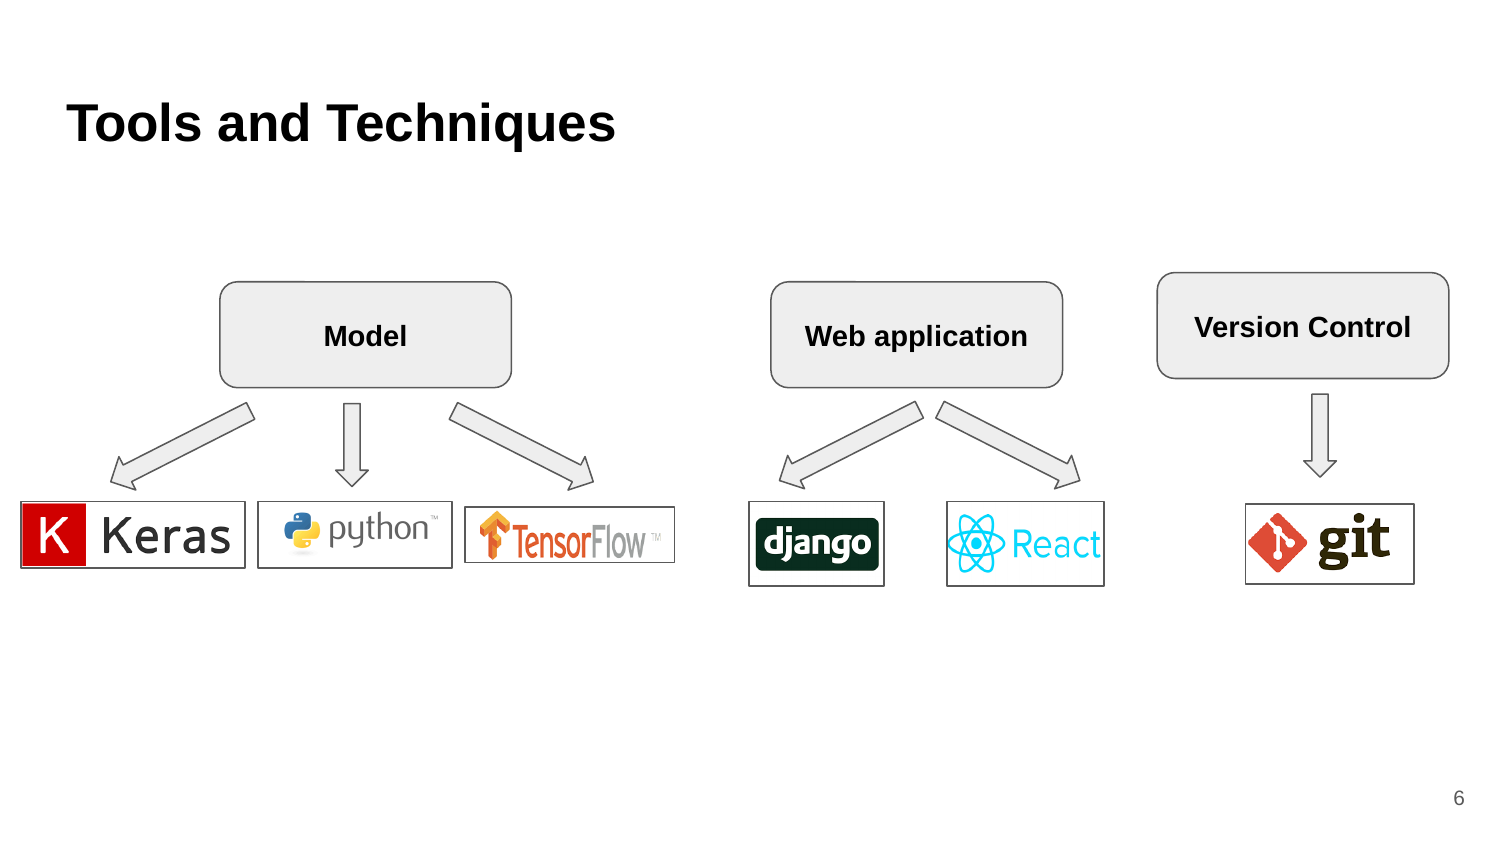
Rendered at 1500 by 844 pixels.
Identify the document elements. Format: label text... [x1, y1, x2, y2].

text_box Version Control [1157, 272, 1449, 379]
title Tools and Techniques [51, 72, 1449, 167]
text_box Web application [770, 281, 1063, 388]
picture [258, 502, 452, 568]
picture [465, 507, 675, 563]
text_box [935, 401, 1080, 489]
picture [21, 502, 245, 568]
picture [1245, 504, 1414, 584]
text_box [1303, 394, 1337, 478]
picture [947, 502, 1104, 586]
text_box [449, 402, 594, 491]
slide_number ‹#› [1389, 764, 1480, 830]
text_box Model [219, 281, 512, 388]
text_box [110, 402, 255, 490]
text_box [335, 403, 369, 487]
text_box [779, 401, 924, 489]
picture [749, 502, 884, 586]
